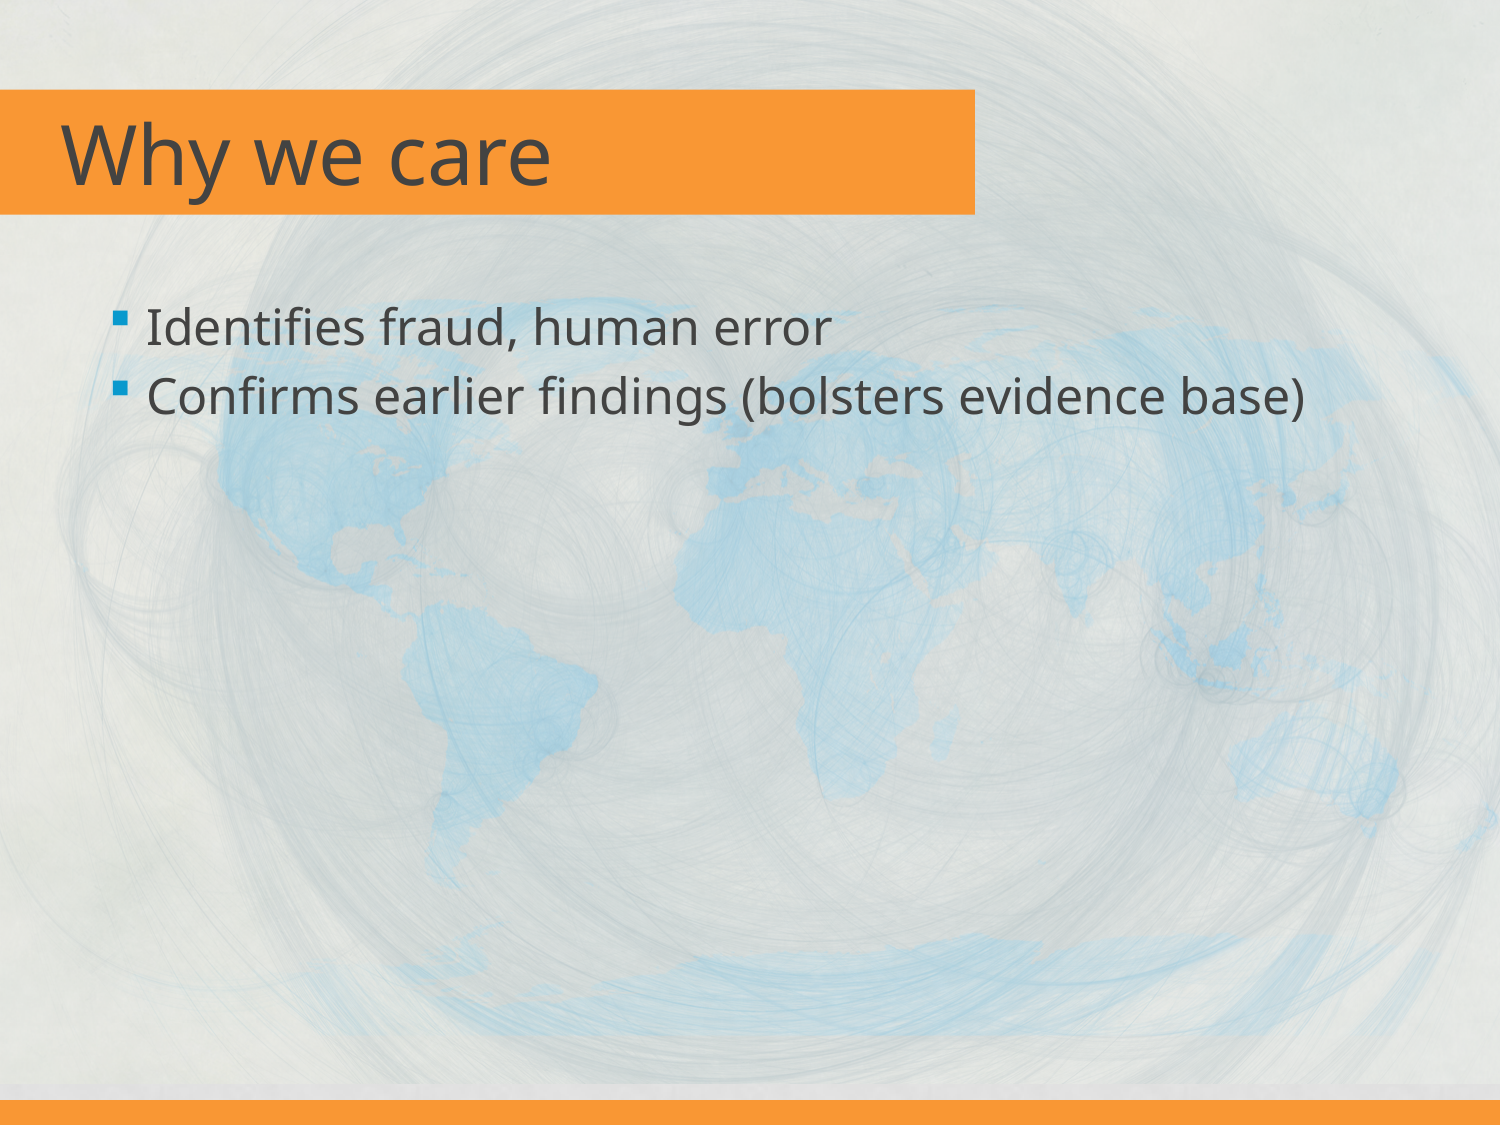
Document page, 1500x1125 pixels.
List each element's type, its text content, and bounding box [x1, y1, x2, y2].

title Why we care [0, 89, 975, 215]
list Identifies fraud, human error Confirms earlier findings (bolsters evidence base) [75, 287, 1425, 1005]
